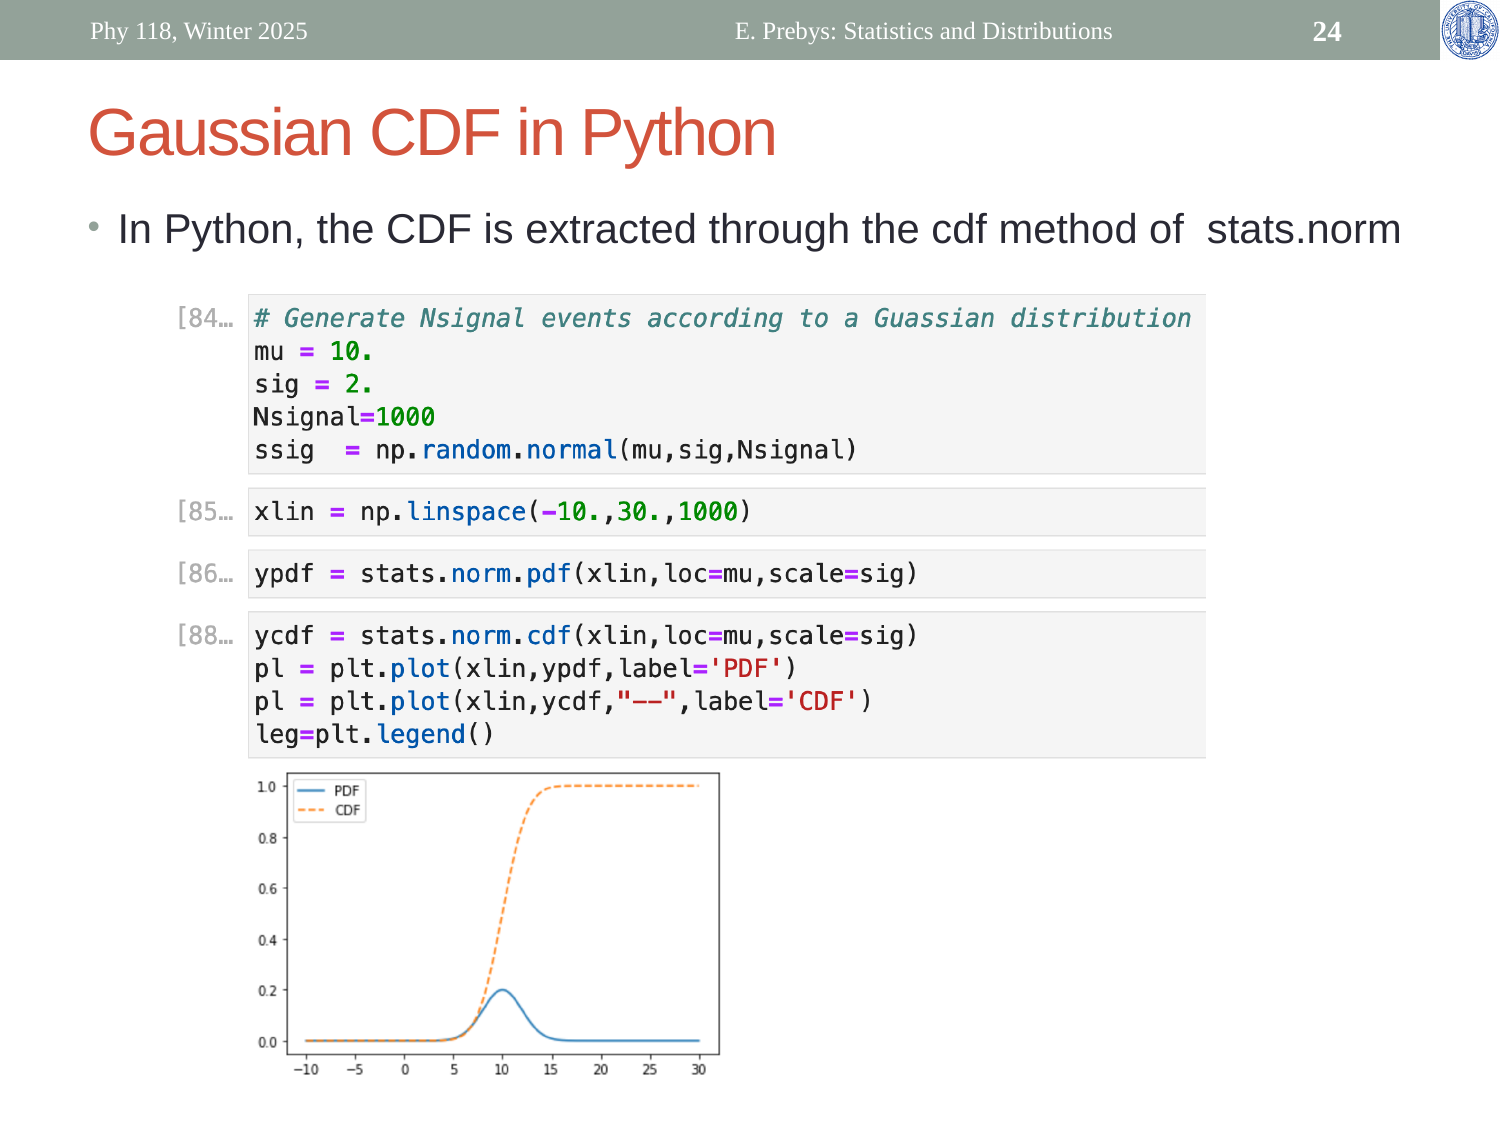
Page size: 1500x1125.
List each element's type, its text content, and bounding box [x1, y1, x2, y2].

list In Python, the CDF is extracted through the cdf method of stats.norm [72, 193, 1423, 1087]
picture [1440, 0, 1500, 61]
picture [176, 291, 1206, 1087]
footer E. Prebys: Statistics and Distributions [562, 3, 1286, 57]
slide_number 24 [1297, 3, 1425, 57]
title Gaussian CDF in Python [72, 77, 1423, 181]
slide_number Phy 118, Winter 2025 [75, 3, 550, 57]
